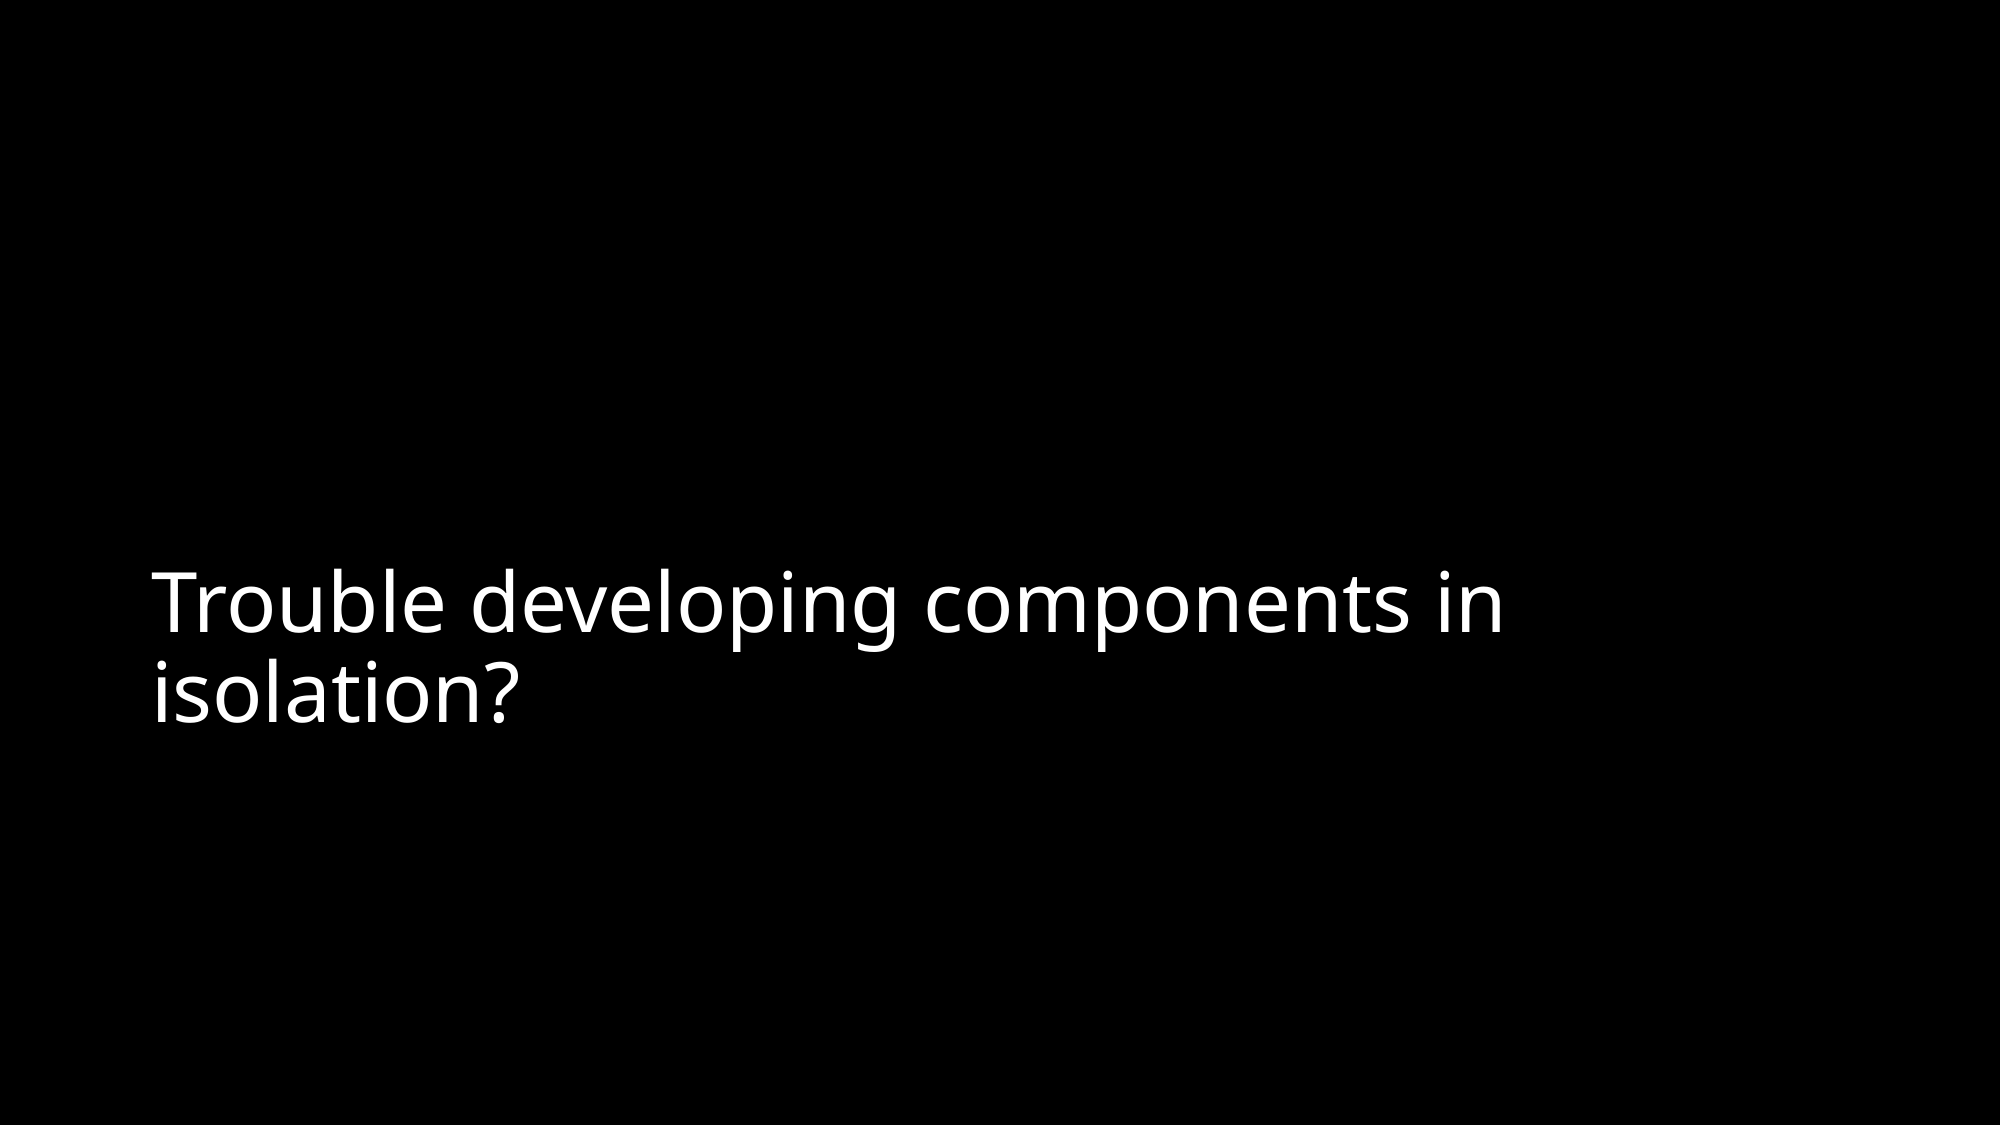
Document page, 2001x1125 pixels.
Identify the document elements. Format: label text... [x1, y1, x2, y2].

title Trouble developing components in isolation? [136, 280, 1862, 749]
